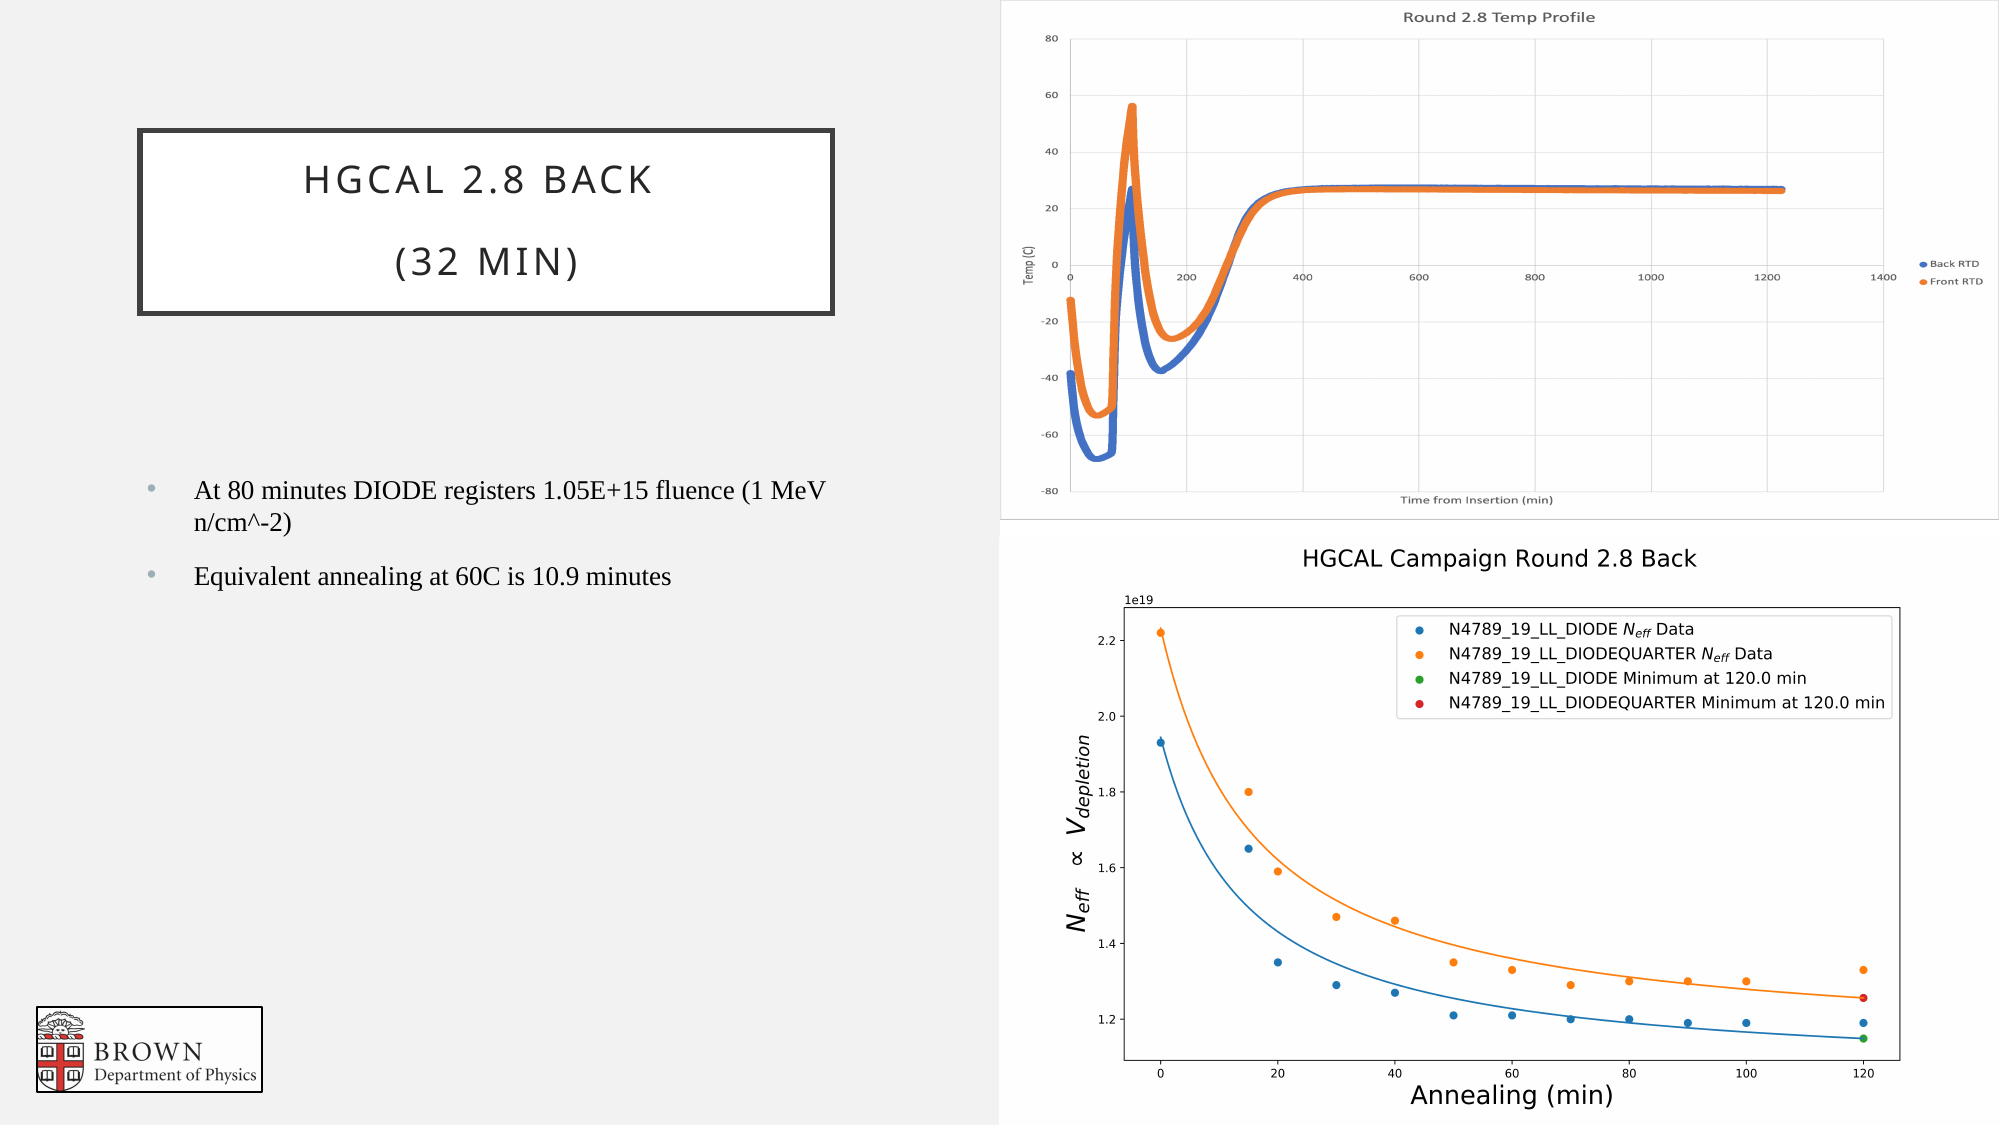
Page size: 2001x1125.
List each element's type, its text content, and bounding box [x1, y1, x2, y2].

picture [38, 1008, 261, 1091]
picture [999, 0, 2000, 521]
list At 80 minutes DIODE registers 1.05E+15 fluence (1 MeV n/cm^-2) Equivalent annealing at 60C is 10.9 minutes [110, 464, 862, 761]
picture [999, 537, 2000, 1125]
title HGCAl 2.8 back (32 min) [137, 128, 835, 316]
